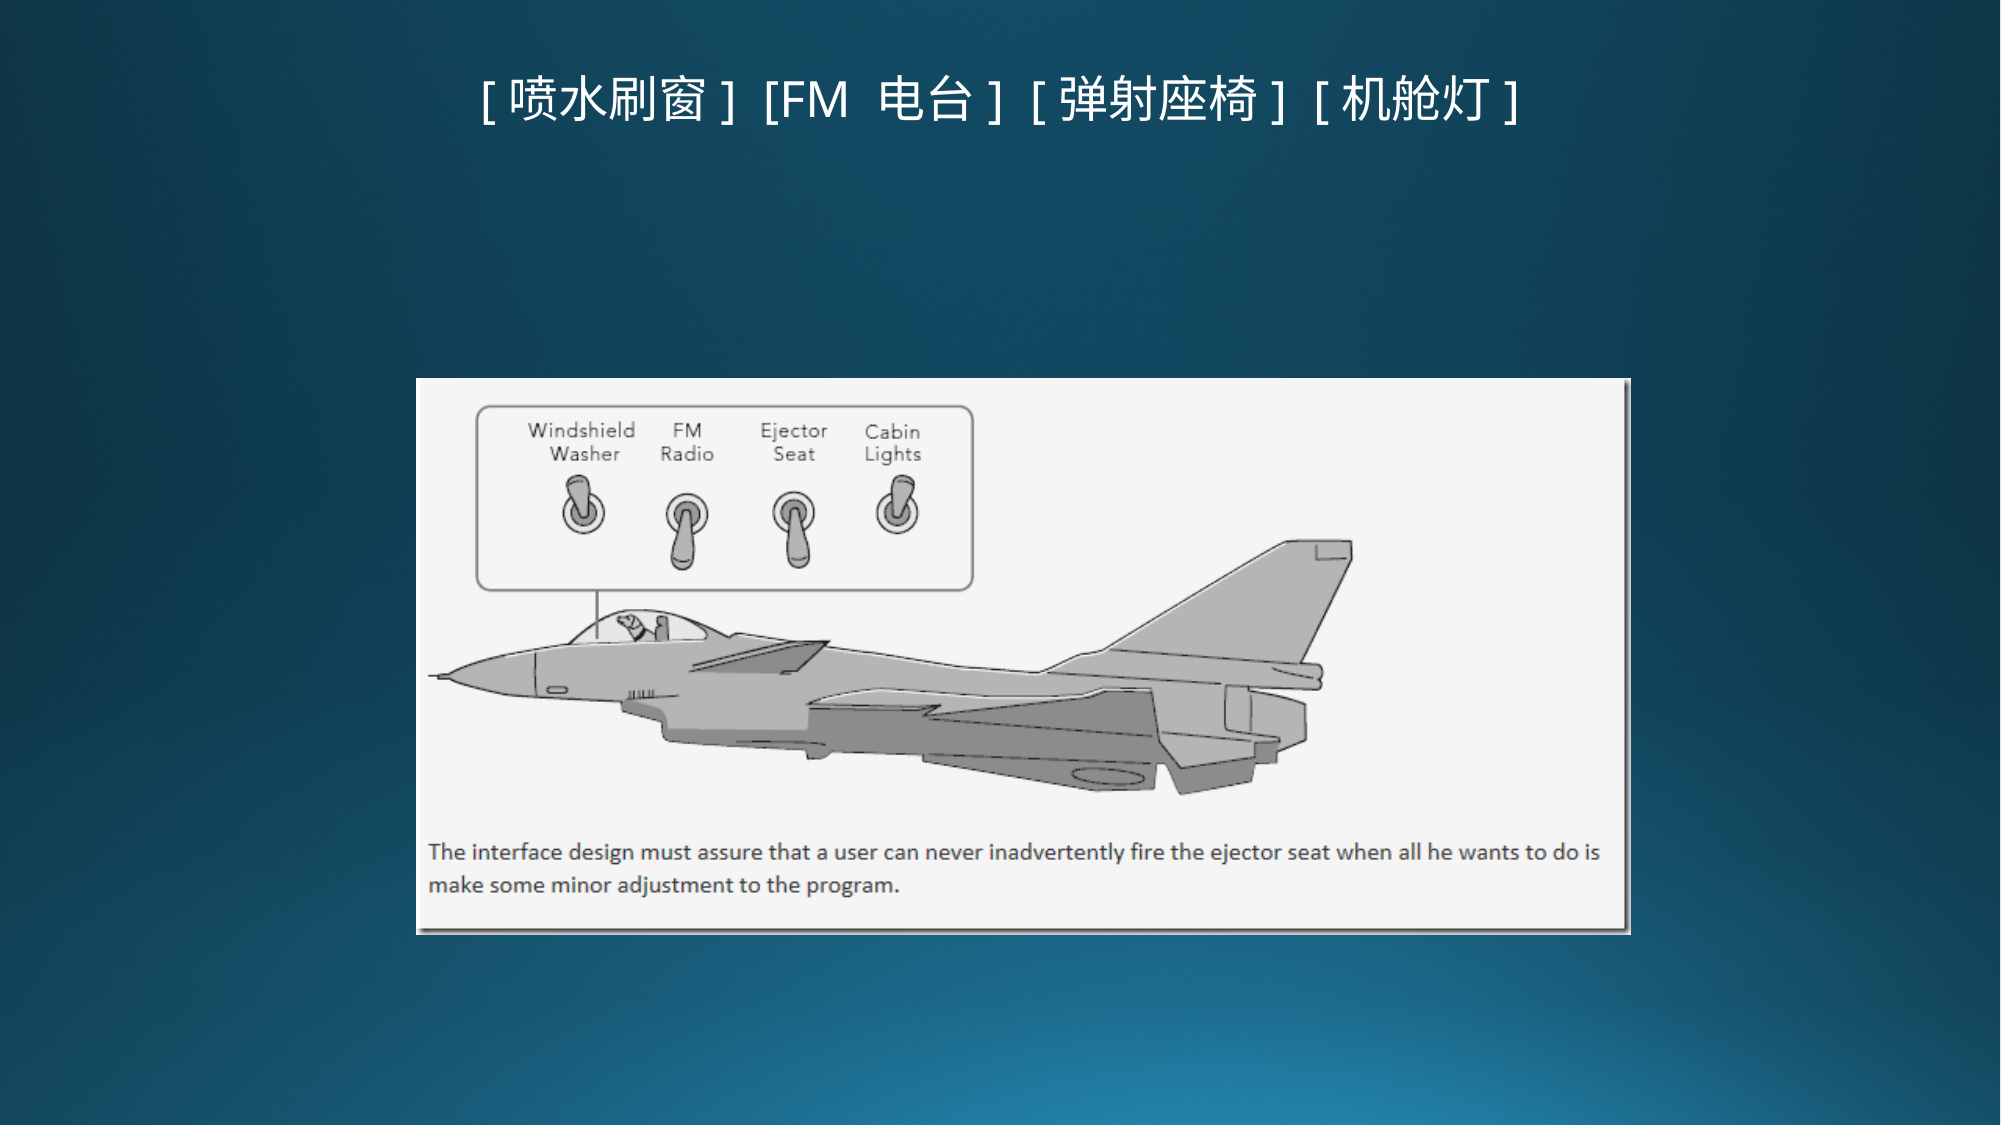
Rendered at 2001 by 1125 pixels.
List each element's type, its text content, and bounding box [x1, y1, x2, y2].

title [喷水刷窗] [FM 电台] [弹射座椅] [机舱灯] [137, 59, 1863, 278]
picture [0, 0, 2001, 1125]
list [416, 378, 1631, 935]
